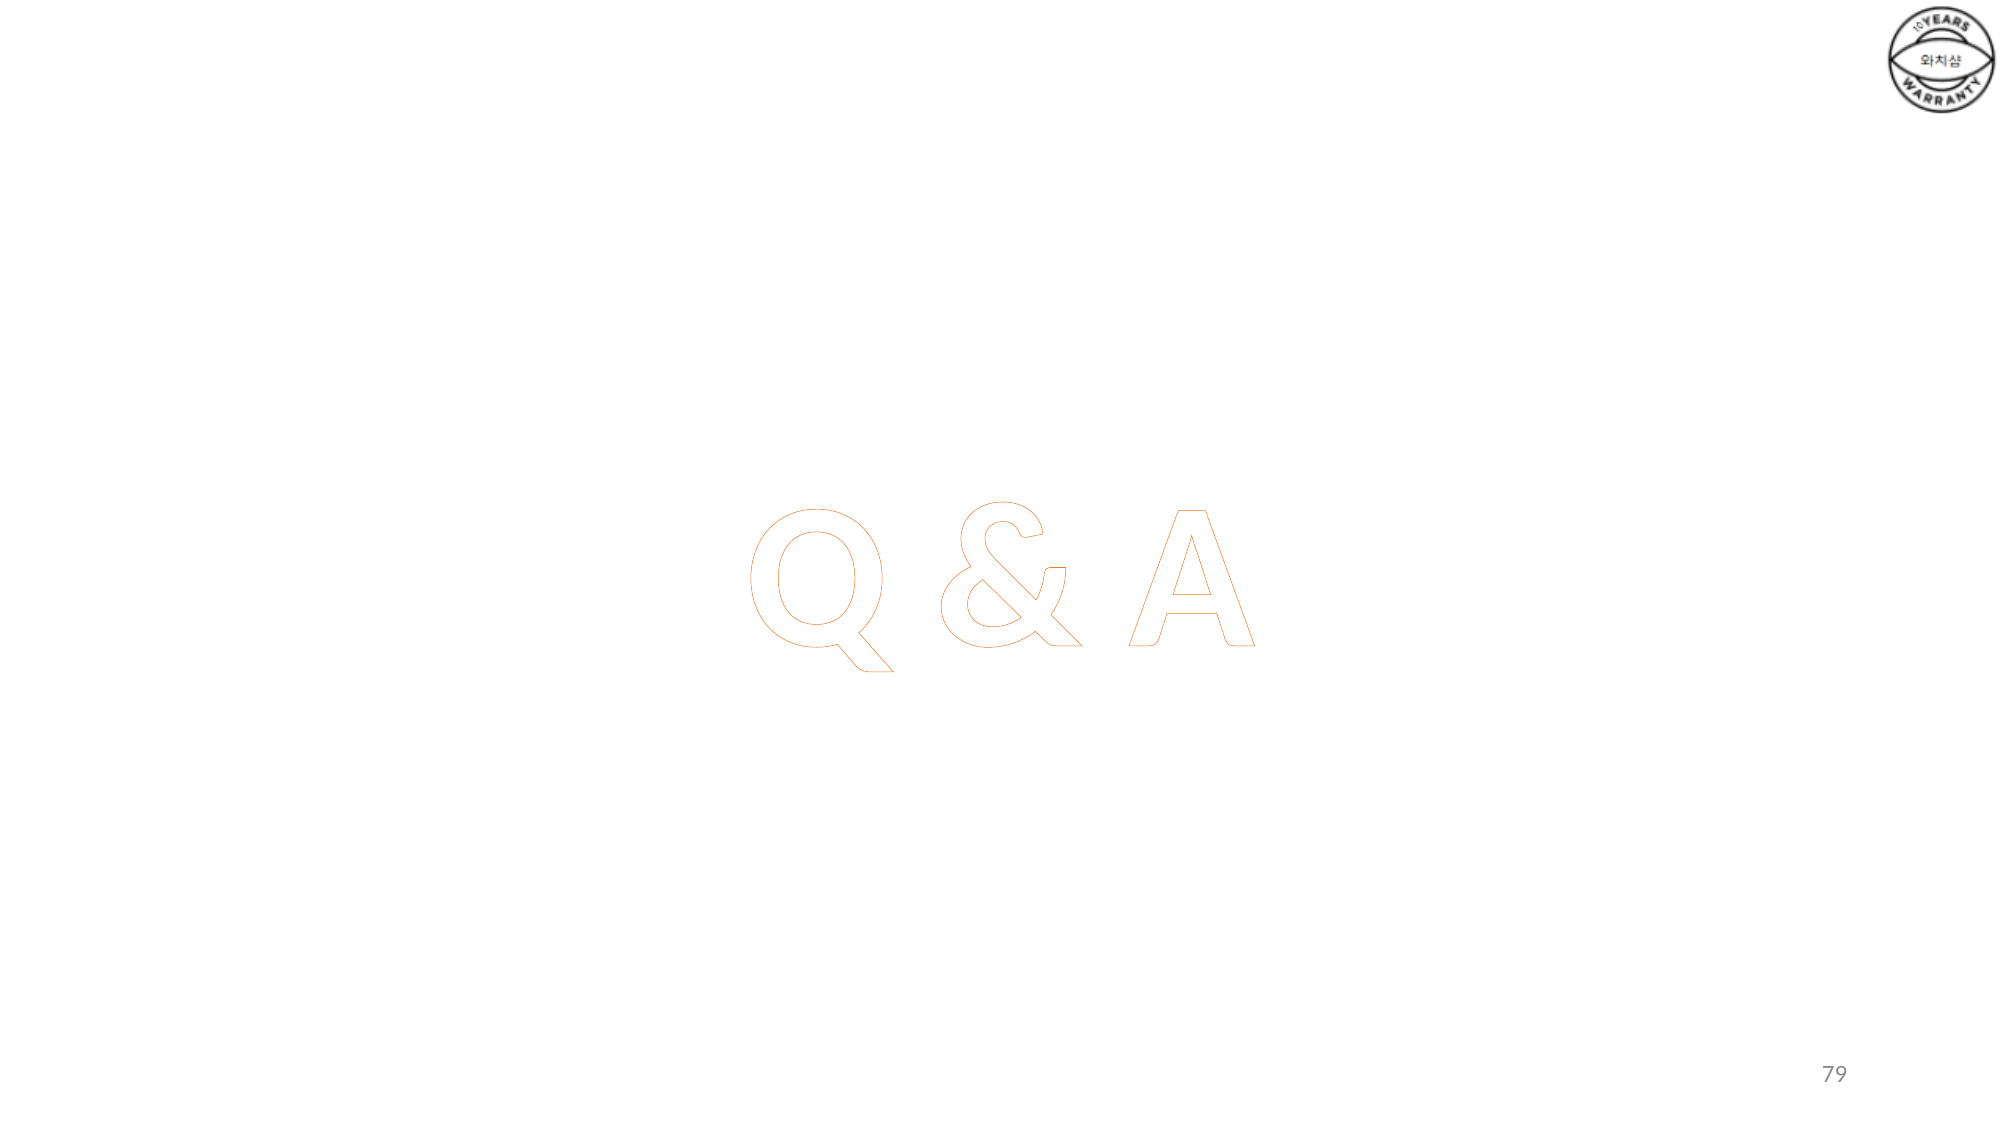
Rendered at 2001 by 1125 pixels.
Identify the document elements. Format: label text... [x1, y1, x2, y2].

picture [1884, 2, 2000, 118]
text_box Q & A [733, 431, 1267, 693]
slide_number 79 [1412, 1042, 1863, 1103]
